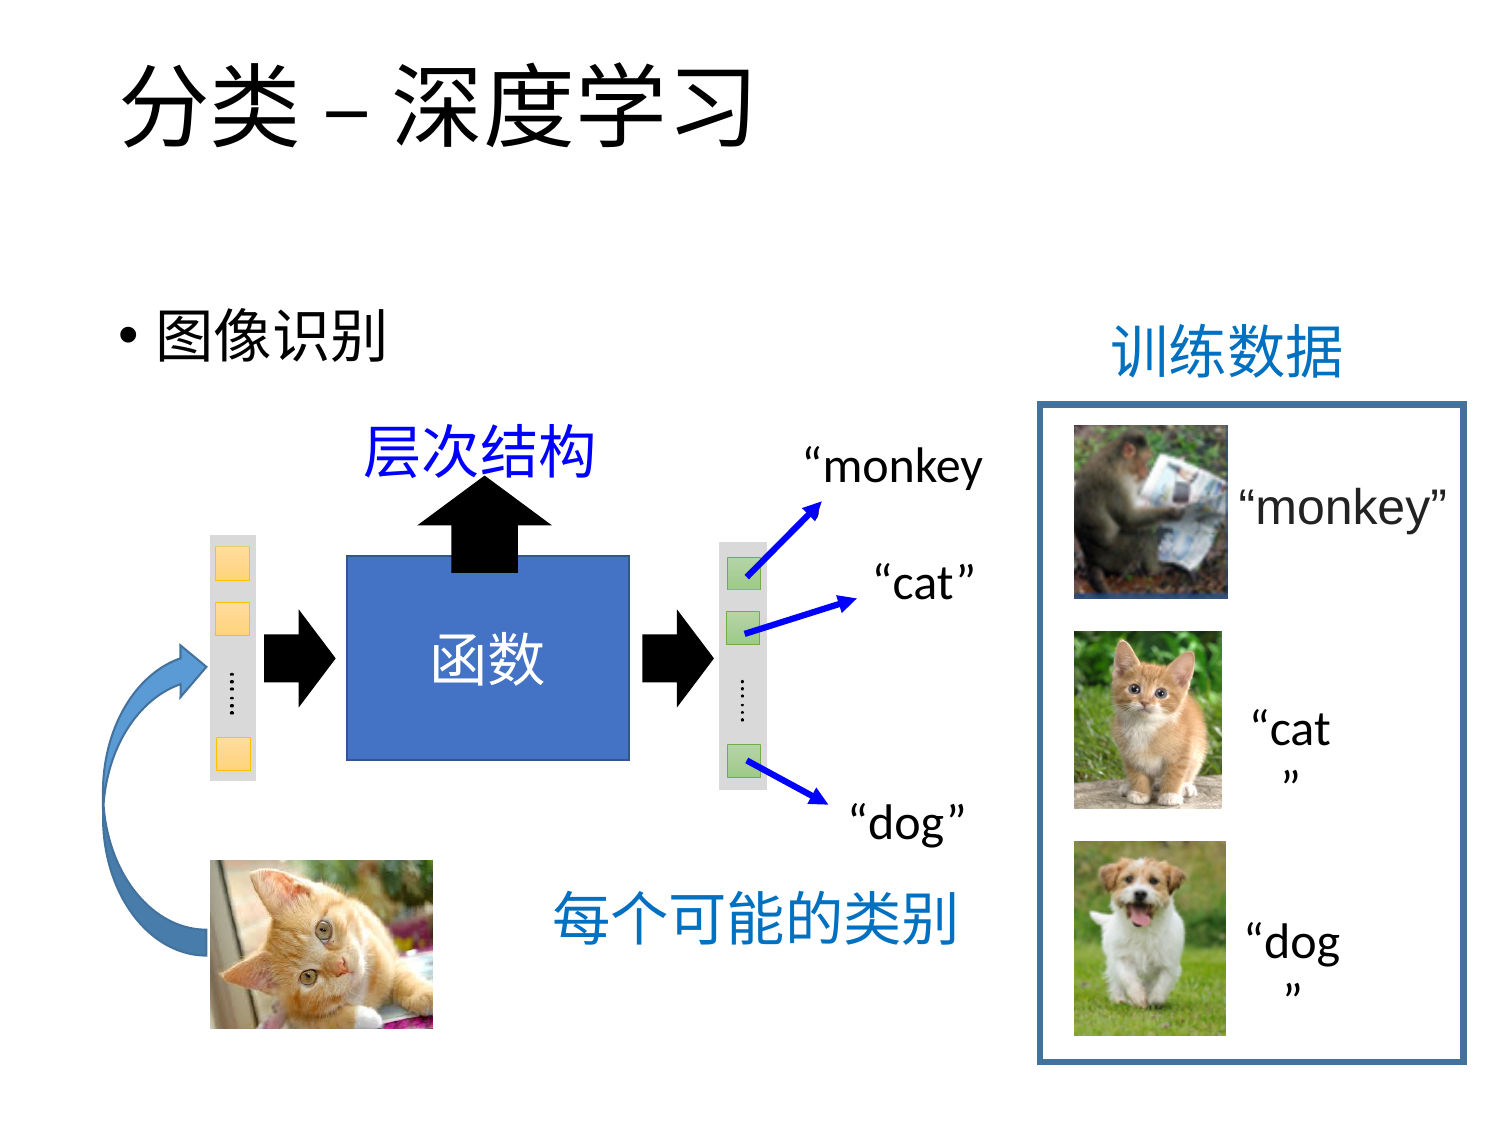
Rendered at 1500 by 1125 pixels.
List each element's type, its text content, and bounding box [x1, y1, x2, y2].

text_box [264, 609, 336, 708]
text_box [642, 609, 714, 708]
text_box “dog” [832, 782, 1033, 857]
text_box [744, 598, 857, 634]
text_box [159, 407, 801, 572]
title 分类 – 深度学习 [103, 2, 1397, 220]
picture [1074, 841, 1226, 1036]
list 图像识别 [103, 299, 1397, 1014]
text_box “monkey” [801, 425, 1016, 561]
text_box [746, 501, 822, 578]
text_box 训练数据 [1010, 308, 1444, 393]
text_box [1039, 403, 1464, 1063]
text_box 函数 [346, 572, 630, 761]
text_box “cat” [856, 542, 1039, 618]
picture [210, 860, 433, 1029]
picture [718, 572, 767, 790]
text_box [746, 760, 829, 805]
picture [1074, 631, 1222, 809]
picture [210, 572, 256, 781]
text_box 每个可能的类别 [519, 874, 993, 960]
picture [1074, 425, 1228, 599]
text_box [101, 643, 208, 957]
